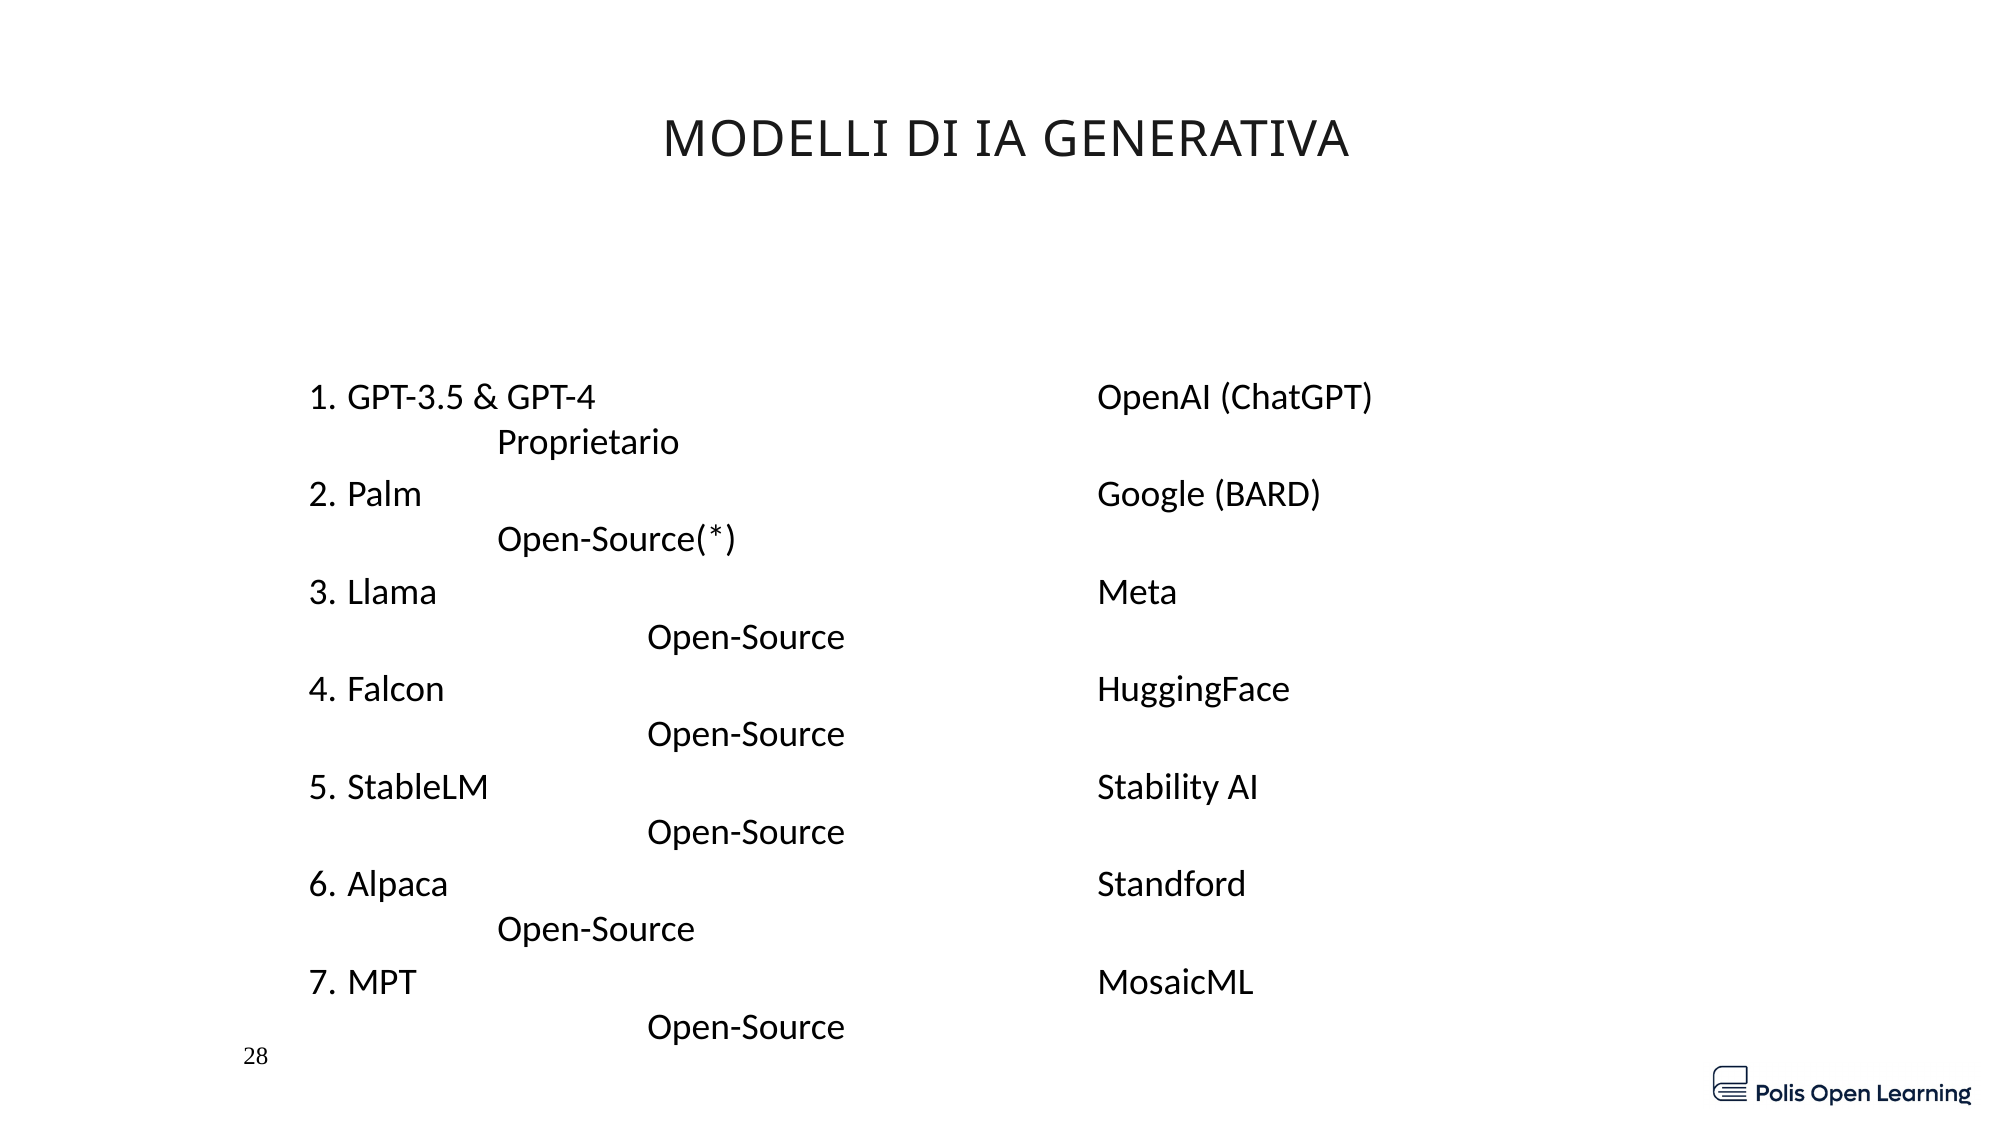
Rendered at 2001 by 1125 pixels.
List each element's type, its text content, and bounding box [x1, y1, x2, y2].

picture [1702, 1062, 1981, 1110]
text_box GPT-3.5 & GPT-4 OpenAI (ChatGPT) Proprietario Palm Google (BARD) Open-Source(*) Llama Meta Open-Source Falcon HuggingFace Open-Source StableLM Stability AI Open-Source Alpaca Standford Open-Source MPT MosaicML Open-Source [298, 366, 1704, 759]
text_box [258, 105, 1753, 226]
